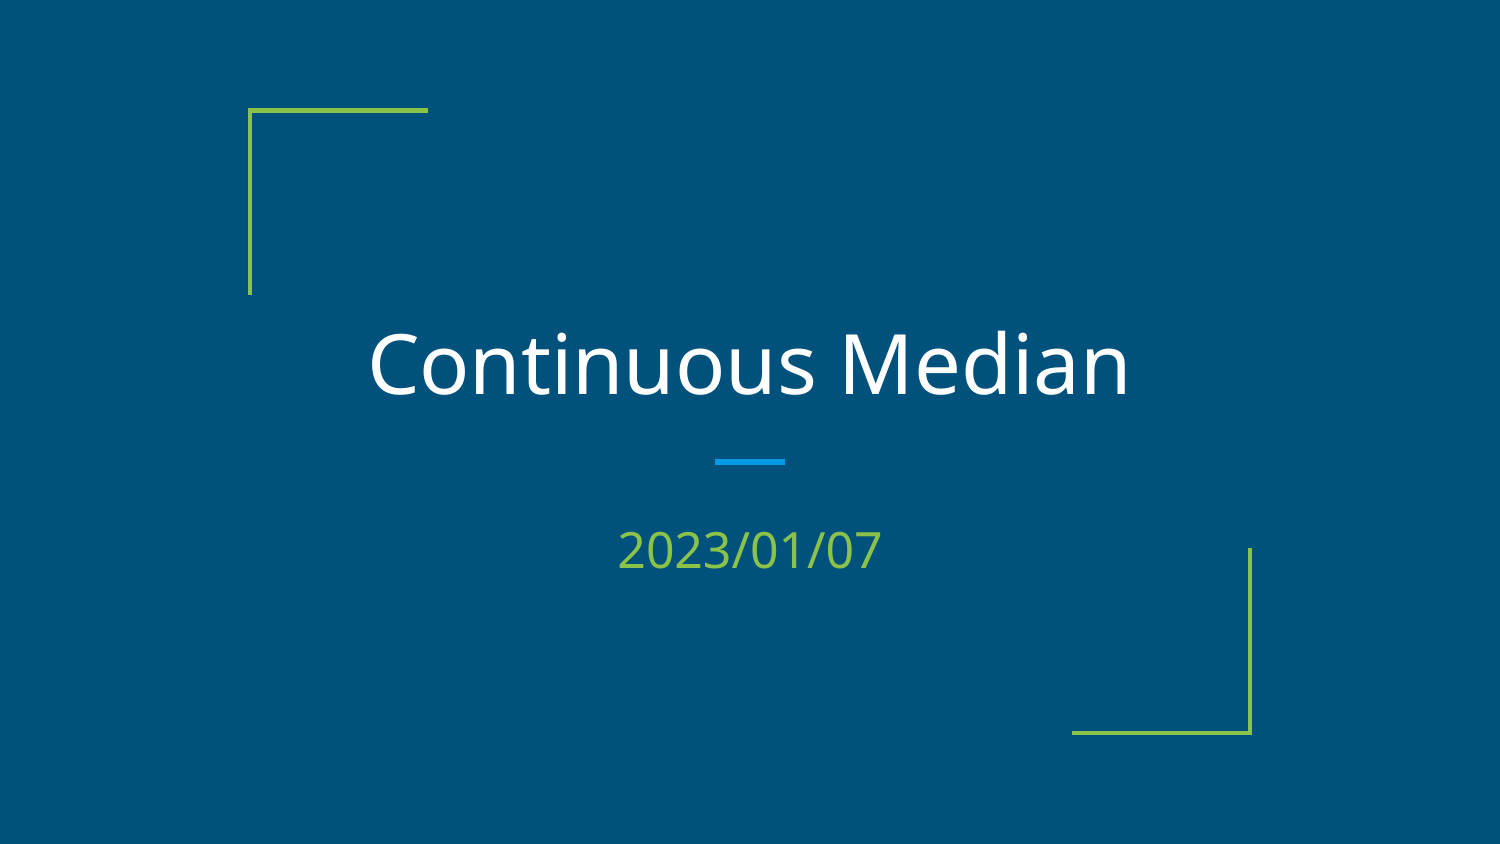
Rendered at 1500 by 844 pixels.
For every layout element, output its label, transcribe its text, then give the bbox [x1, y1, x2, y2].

title Continuous Median [275, 195, 1225, 435]
subtitle 2023/01/07 [275, 500, 1225, 650]
